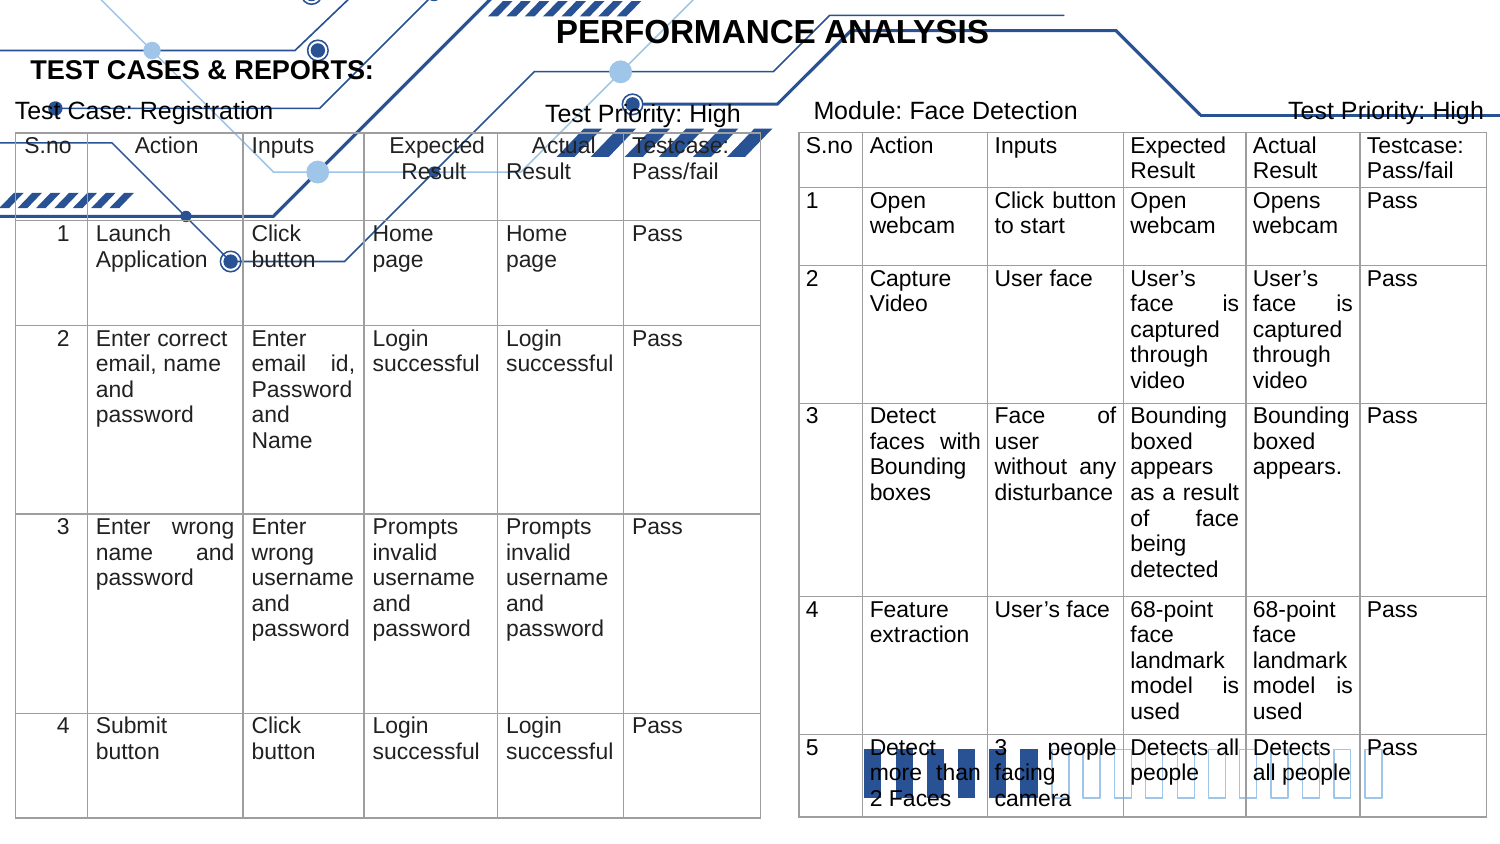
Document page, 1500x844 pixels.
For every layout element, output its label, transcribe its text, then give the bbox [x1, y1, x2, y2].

table_cell User face [988, 266, 1123, 403]
table_header Actual Result [1247, 133, 1359, 187]
table_cell Detects all people [1124, 735, 1245, 816]
table_cell 1 [800, 188, 862, 265]
table_cell 3 [800, 404, 862, 596]
text_box PERFORMANCE ANALYSIS [541, 3, 1048, 58]
text_box TEST CASES & REPORTS: [15, 28, 523, 93]
table_cell Submit button [88, 714, 242, 817]
table_cell Capture Video [863, 266, 987, 403]
table_cell 68-point face landmark model is used [1247, 597, 1359, 734]
text_box Test Priority: High [530, 90, 798, 135]
table_cell Launch Application [88, 221, 242, 325]
table_cell 1 [16, 221, 87, 325]
table_header Testcase: Pass/fail [1361, 133, 1486, 187]
table_cell Prompts invalid username and password [498, 515, 623, 713]
table_cell Enter wrong name and password [88, 515, 242, 713]
table_cell Pass [624, 515, 760, 713]
table_cell Login successful [365, 714, 497, 817]
table_header Inputs [244, 134, 363, 220]
table_cell Home page [498, 221, 623, 325]
table_header Actual Result [498, 134, 623, 220]
table_cell Pass [624, 221, 760, 325]
table_cell Pass [1361, 404, 1486, 596]
table_cell Pass [1361, 266, 1486, 403]
table_header Action [88, 134, 242, 220]
table_cell User’s face [988, 597, 1123, 734]
table_cell Pass [624, 326, 760, 513]
table_cell Pass [1361, 188, 1486, 265]
table_cell Enter wrong username and password [244, 515, 363, 713]
table_header Inputs [988, 133, 1123, 187]
table_cell Feature extraction [863, 597, 987, 734]
table_cell Home page [365, 221, 497, 325]
table_header Expected Result [1124, 133, 1245, 187]
table_cell Detect more than 2 Faces [863, 735, 987, 816]
table_cell Detect faces with Bounding boxes [863, 404, 987, 596]
table_cell Detects all people [1247, 735, 1359, 816]
table_cell Prompts invalid username and password [365, 515, 497, 713]
table_header Expected Result [365, 134, 497, 220]
table_cell Click button [244, 221, 363, 325]
table_cell Login successful [365, 326, 497, 513]
table_cell 3 people facing camera [988, 735, 1123, 816]
text_box Module: Face Detection [798, 87, 1137, 132]
text_box Test Case: Registration [0, 87, 390, 132]
table_cell Face of user without any disturbance [988, 404, 1123, 596]
table_cell Bounding boxed appears as a result of face being detected [1124, 404, 1245, 596]
table_cell Click button [244, 714, 363, 817]
text_box Test Priority: High [1273, 87, 1500, 132]
table_header Testcase: Pass/fail [624, 135, 760, 220]
table_cell 2 [800, 266, 862, 403]
table_cell Login successful [498, 326, 623, 513]
table_cell 4 [800, 597, 862, 734]
table_cell Pass [1361, 597, 1486, 734]
table_cell Opens webcam [1247, 188, 1359, 265]
table_cell 4 [16, 714, 87, 817]
table_cell User’s face is captured through video [1124, 266, 1245, 403]
table_cell 2 [16, 326, 87, 513]
table_header S.no [16, 134, 87, 220]
table_cell Bounding boxed appears. [1247, 404, 1359, 596]
table_cell Enter correct email, name and password [88, 326, 242, 513]
table_cell 3 [16, 515, 87, 713]
table_cell Click button to start [988, 188, 1123, 265]
table_cell 5 [800, 735, 862, 816]
table_cell Pass [624, 714, 760, 817]
table_header Action [863, 133, 987, 187]
table_cell Open webcam [1124, 188, 1245, 265]
table_cell Enter email id, Password and Name [244, 326, 363, 513]
table_cell Login successful [498, 714, 623, 817]
table_cell User’s face is captured through video [1247, 266, 1359, 403]
table_cell 68-point face landmark model is used [1124, 597, 1245, 734]
table_cell Pass [1361, 735, 1486, 816]
table_cell Open webcam [863, 188, 987, 265]
table_header S.no [800, 133, 862, 187]
